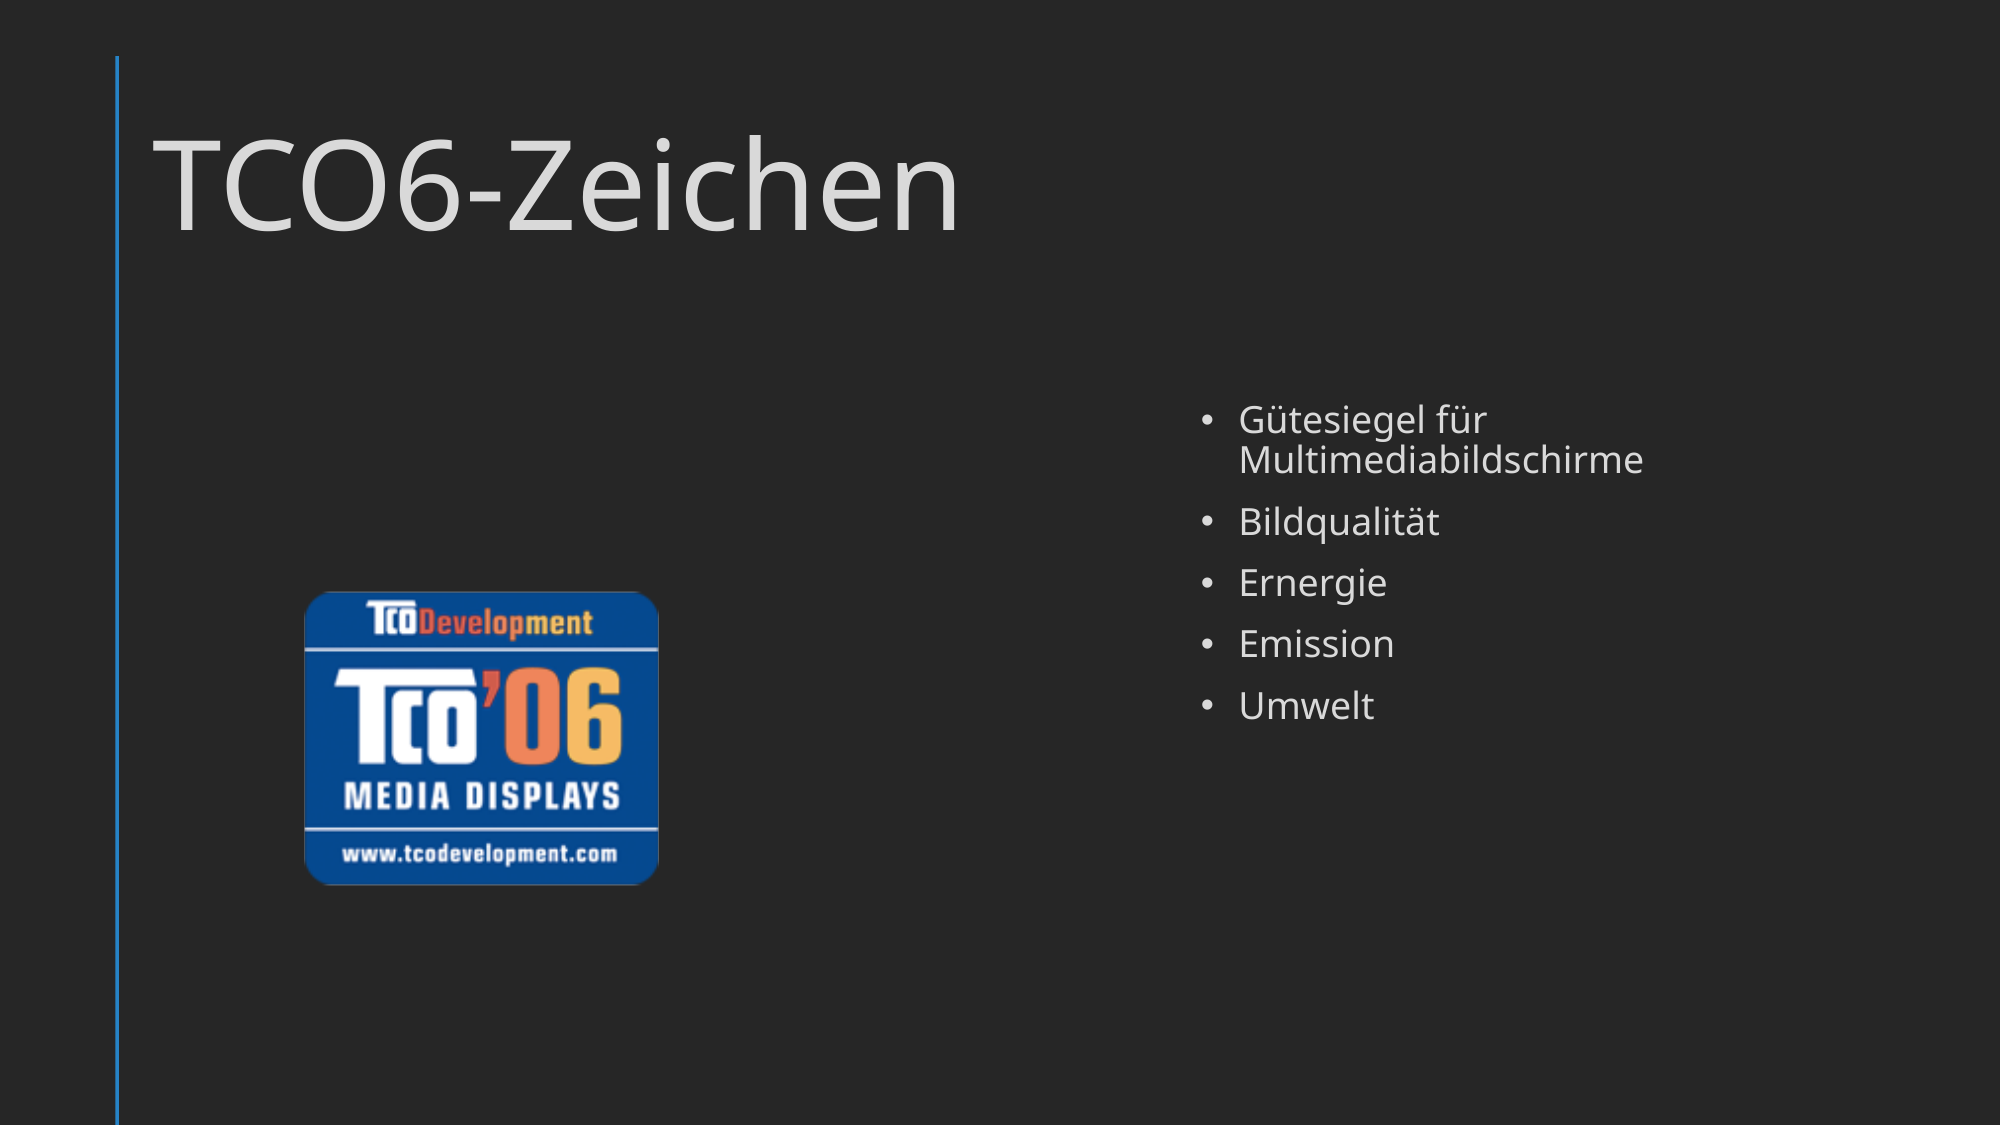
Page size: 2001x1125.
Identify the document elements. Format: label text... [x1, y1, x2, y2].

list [137, 551, 825, 925]
list Gütesiegel für Multimediabildschirme Bildqualität Ernergie Emission Umwelt [1185, 144, 1863, 985]
title TCO6-Zeichen [137, 114, 998, 480]
